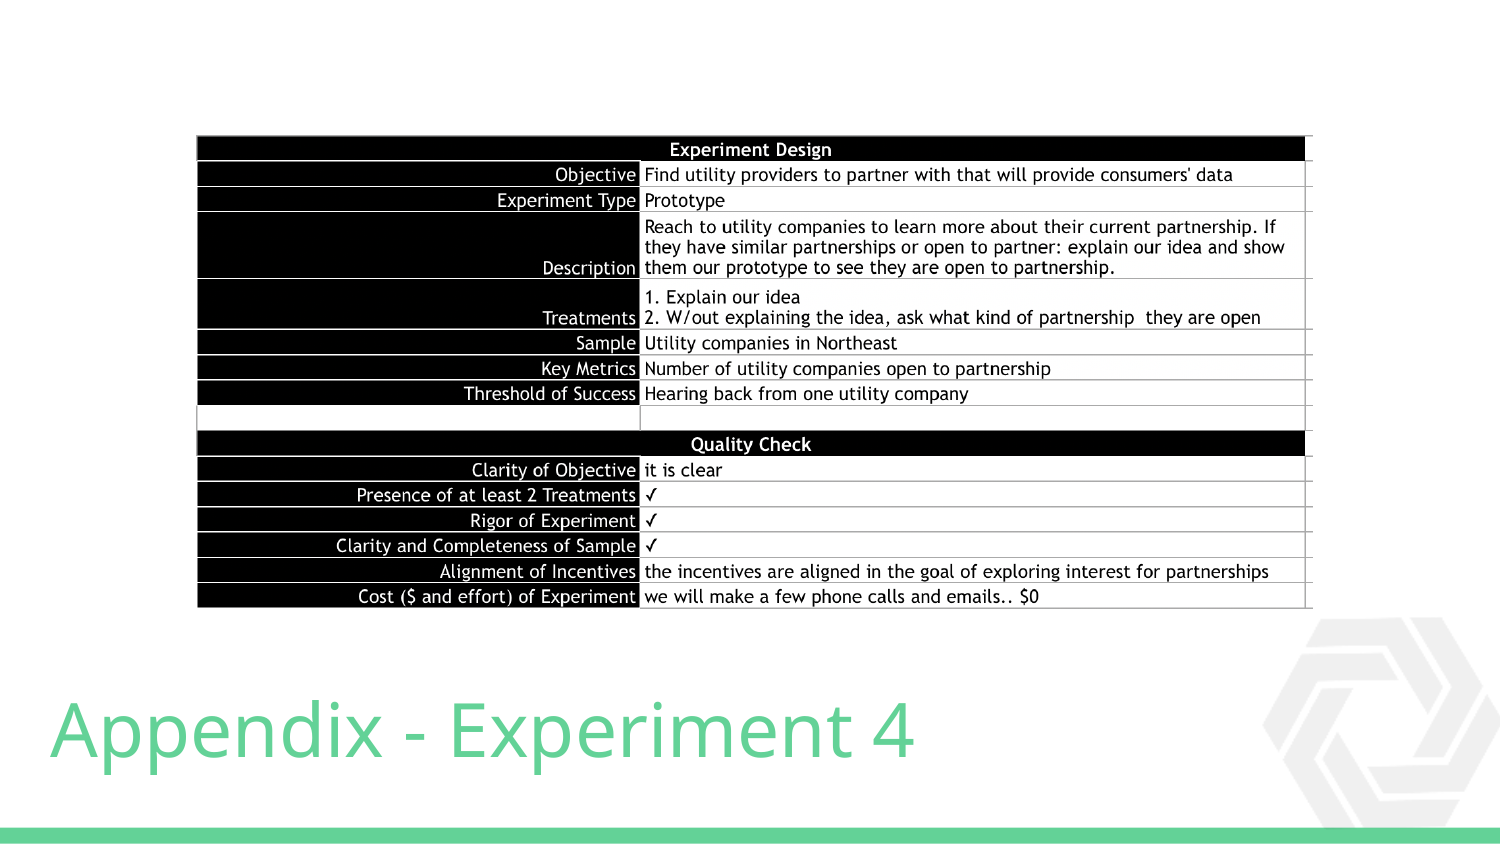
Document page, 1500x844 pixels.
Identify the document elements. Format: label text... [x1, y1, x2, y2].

title Appendix - Experiment 4 [35, 667, 1155, 825]
picture [187, 126, 1500, 844]
